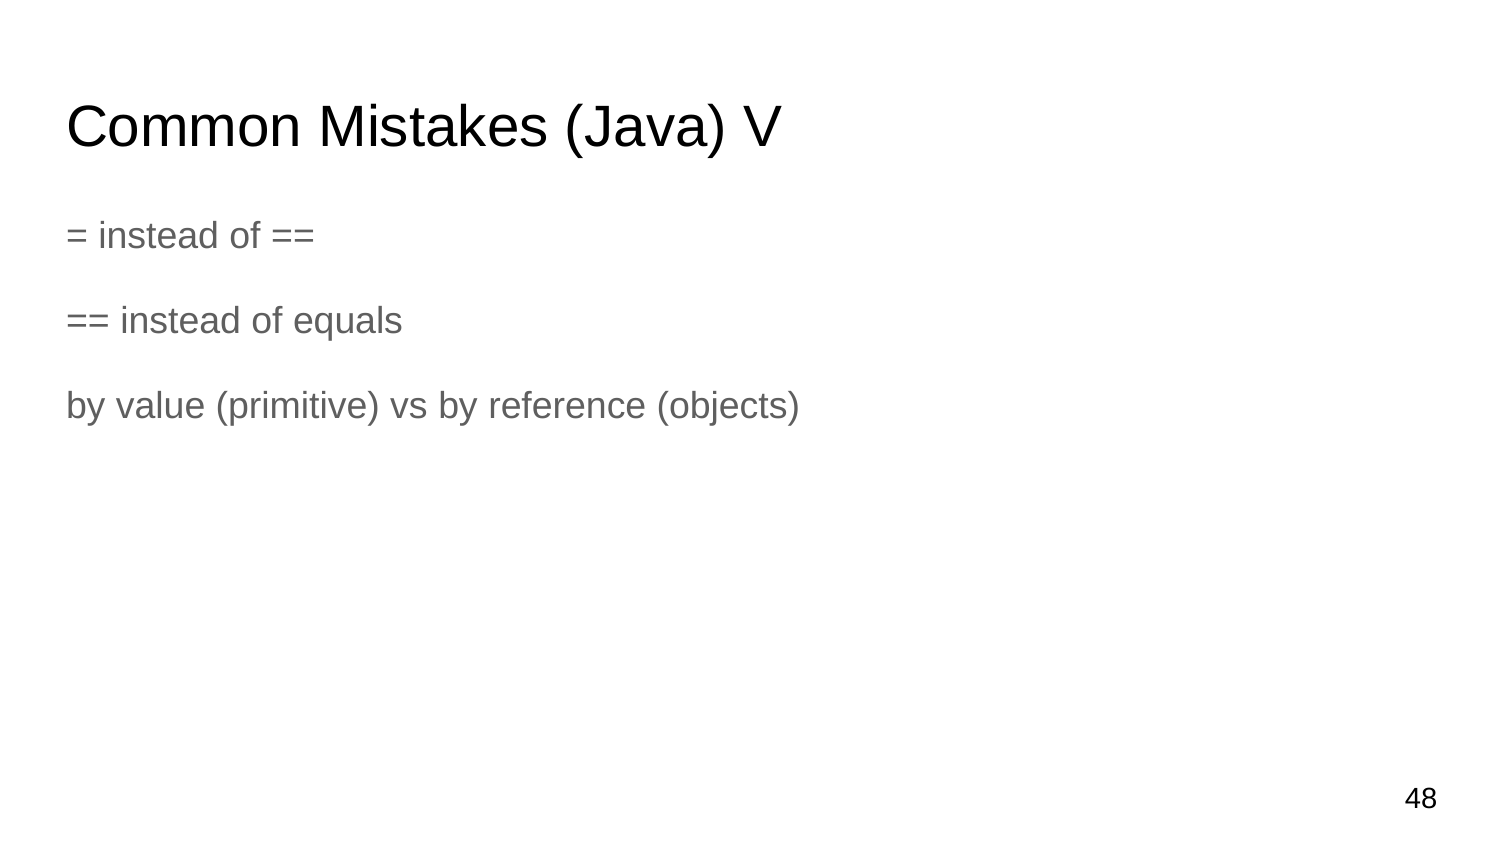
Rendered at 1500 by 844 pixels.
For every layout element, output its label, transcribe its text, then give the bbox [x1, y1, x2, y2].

title Common Mistakes (Java) V [51, 72, 1449, 167]
list = instead of == == instead of equals by value (primitive) vs by reference (objects) [51, 189, 1449, 750]
slide_number 48 [1389, 764, 1480, 830]
